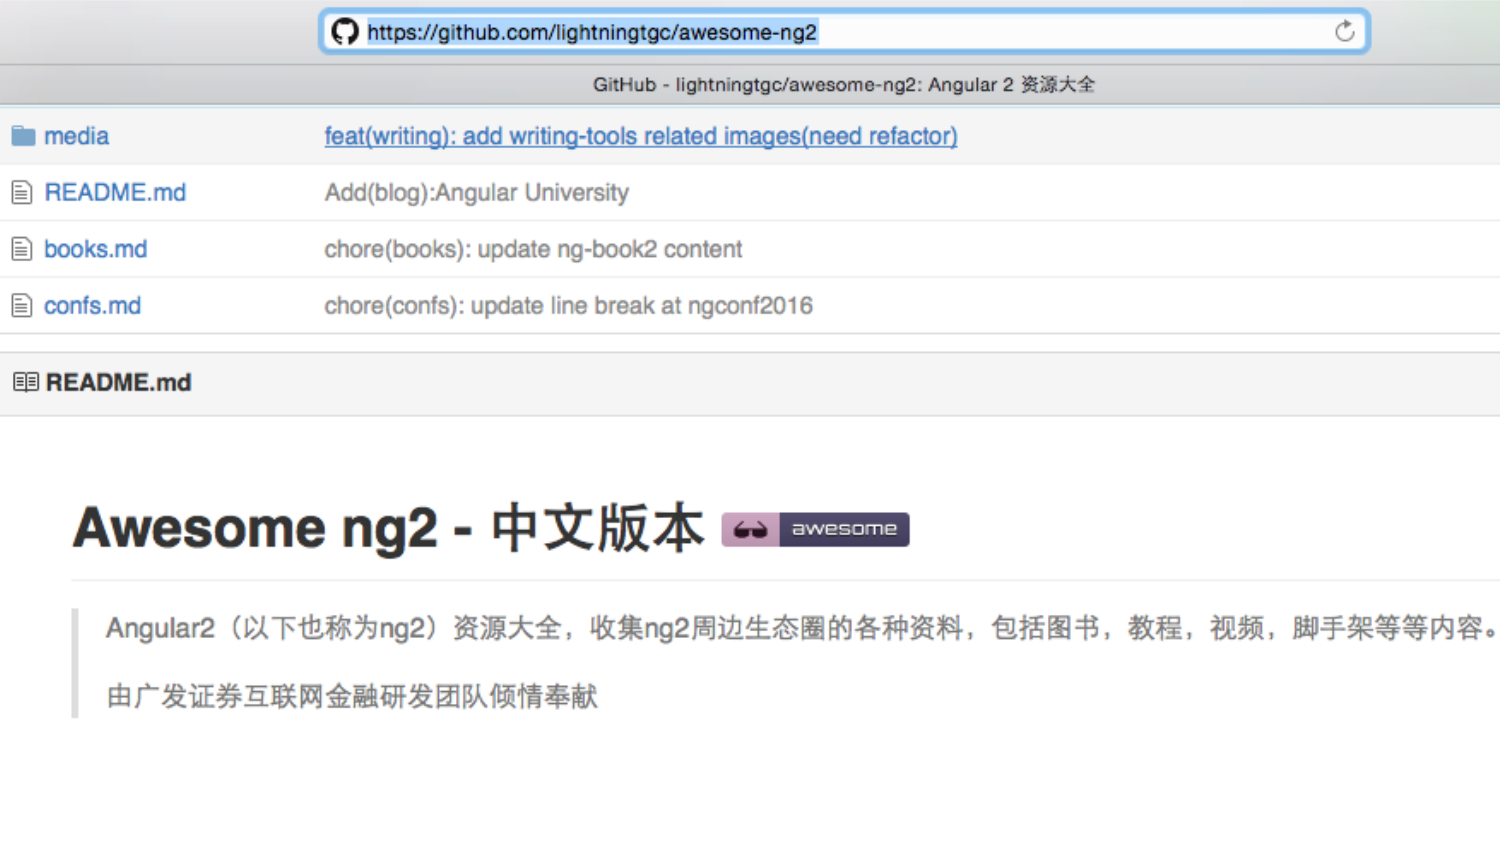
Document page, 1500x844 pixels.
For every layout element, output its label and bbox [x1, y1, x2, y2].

picture [0, 0, 1500, 740]
